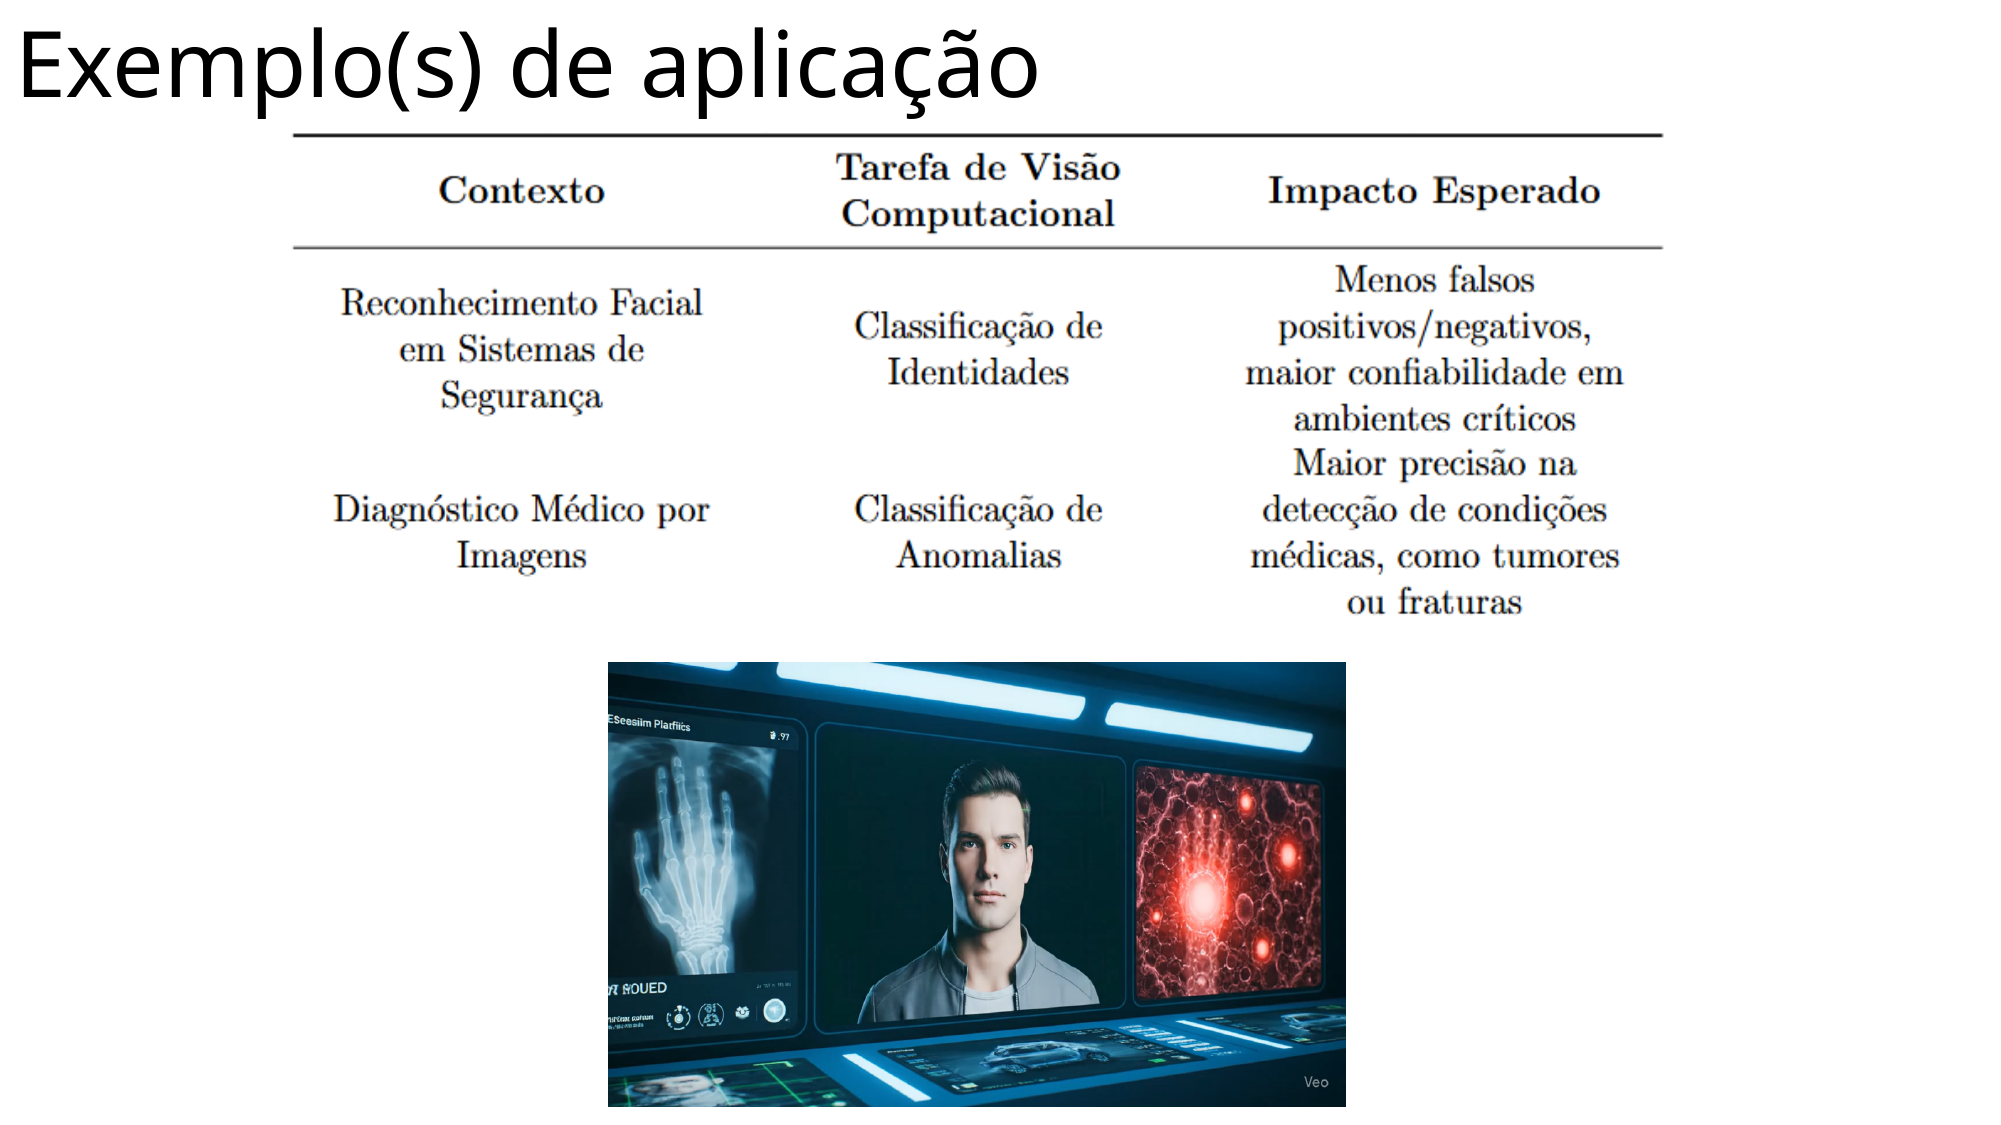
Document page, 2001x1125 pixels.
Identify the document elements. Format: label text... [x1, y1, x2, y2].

picture [287, 132, 1667, 627]
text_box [607, 661, 1347, 1107]
text_box Exemplo(s) de aplicação [0, 2, 1713, 133]
